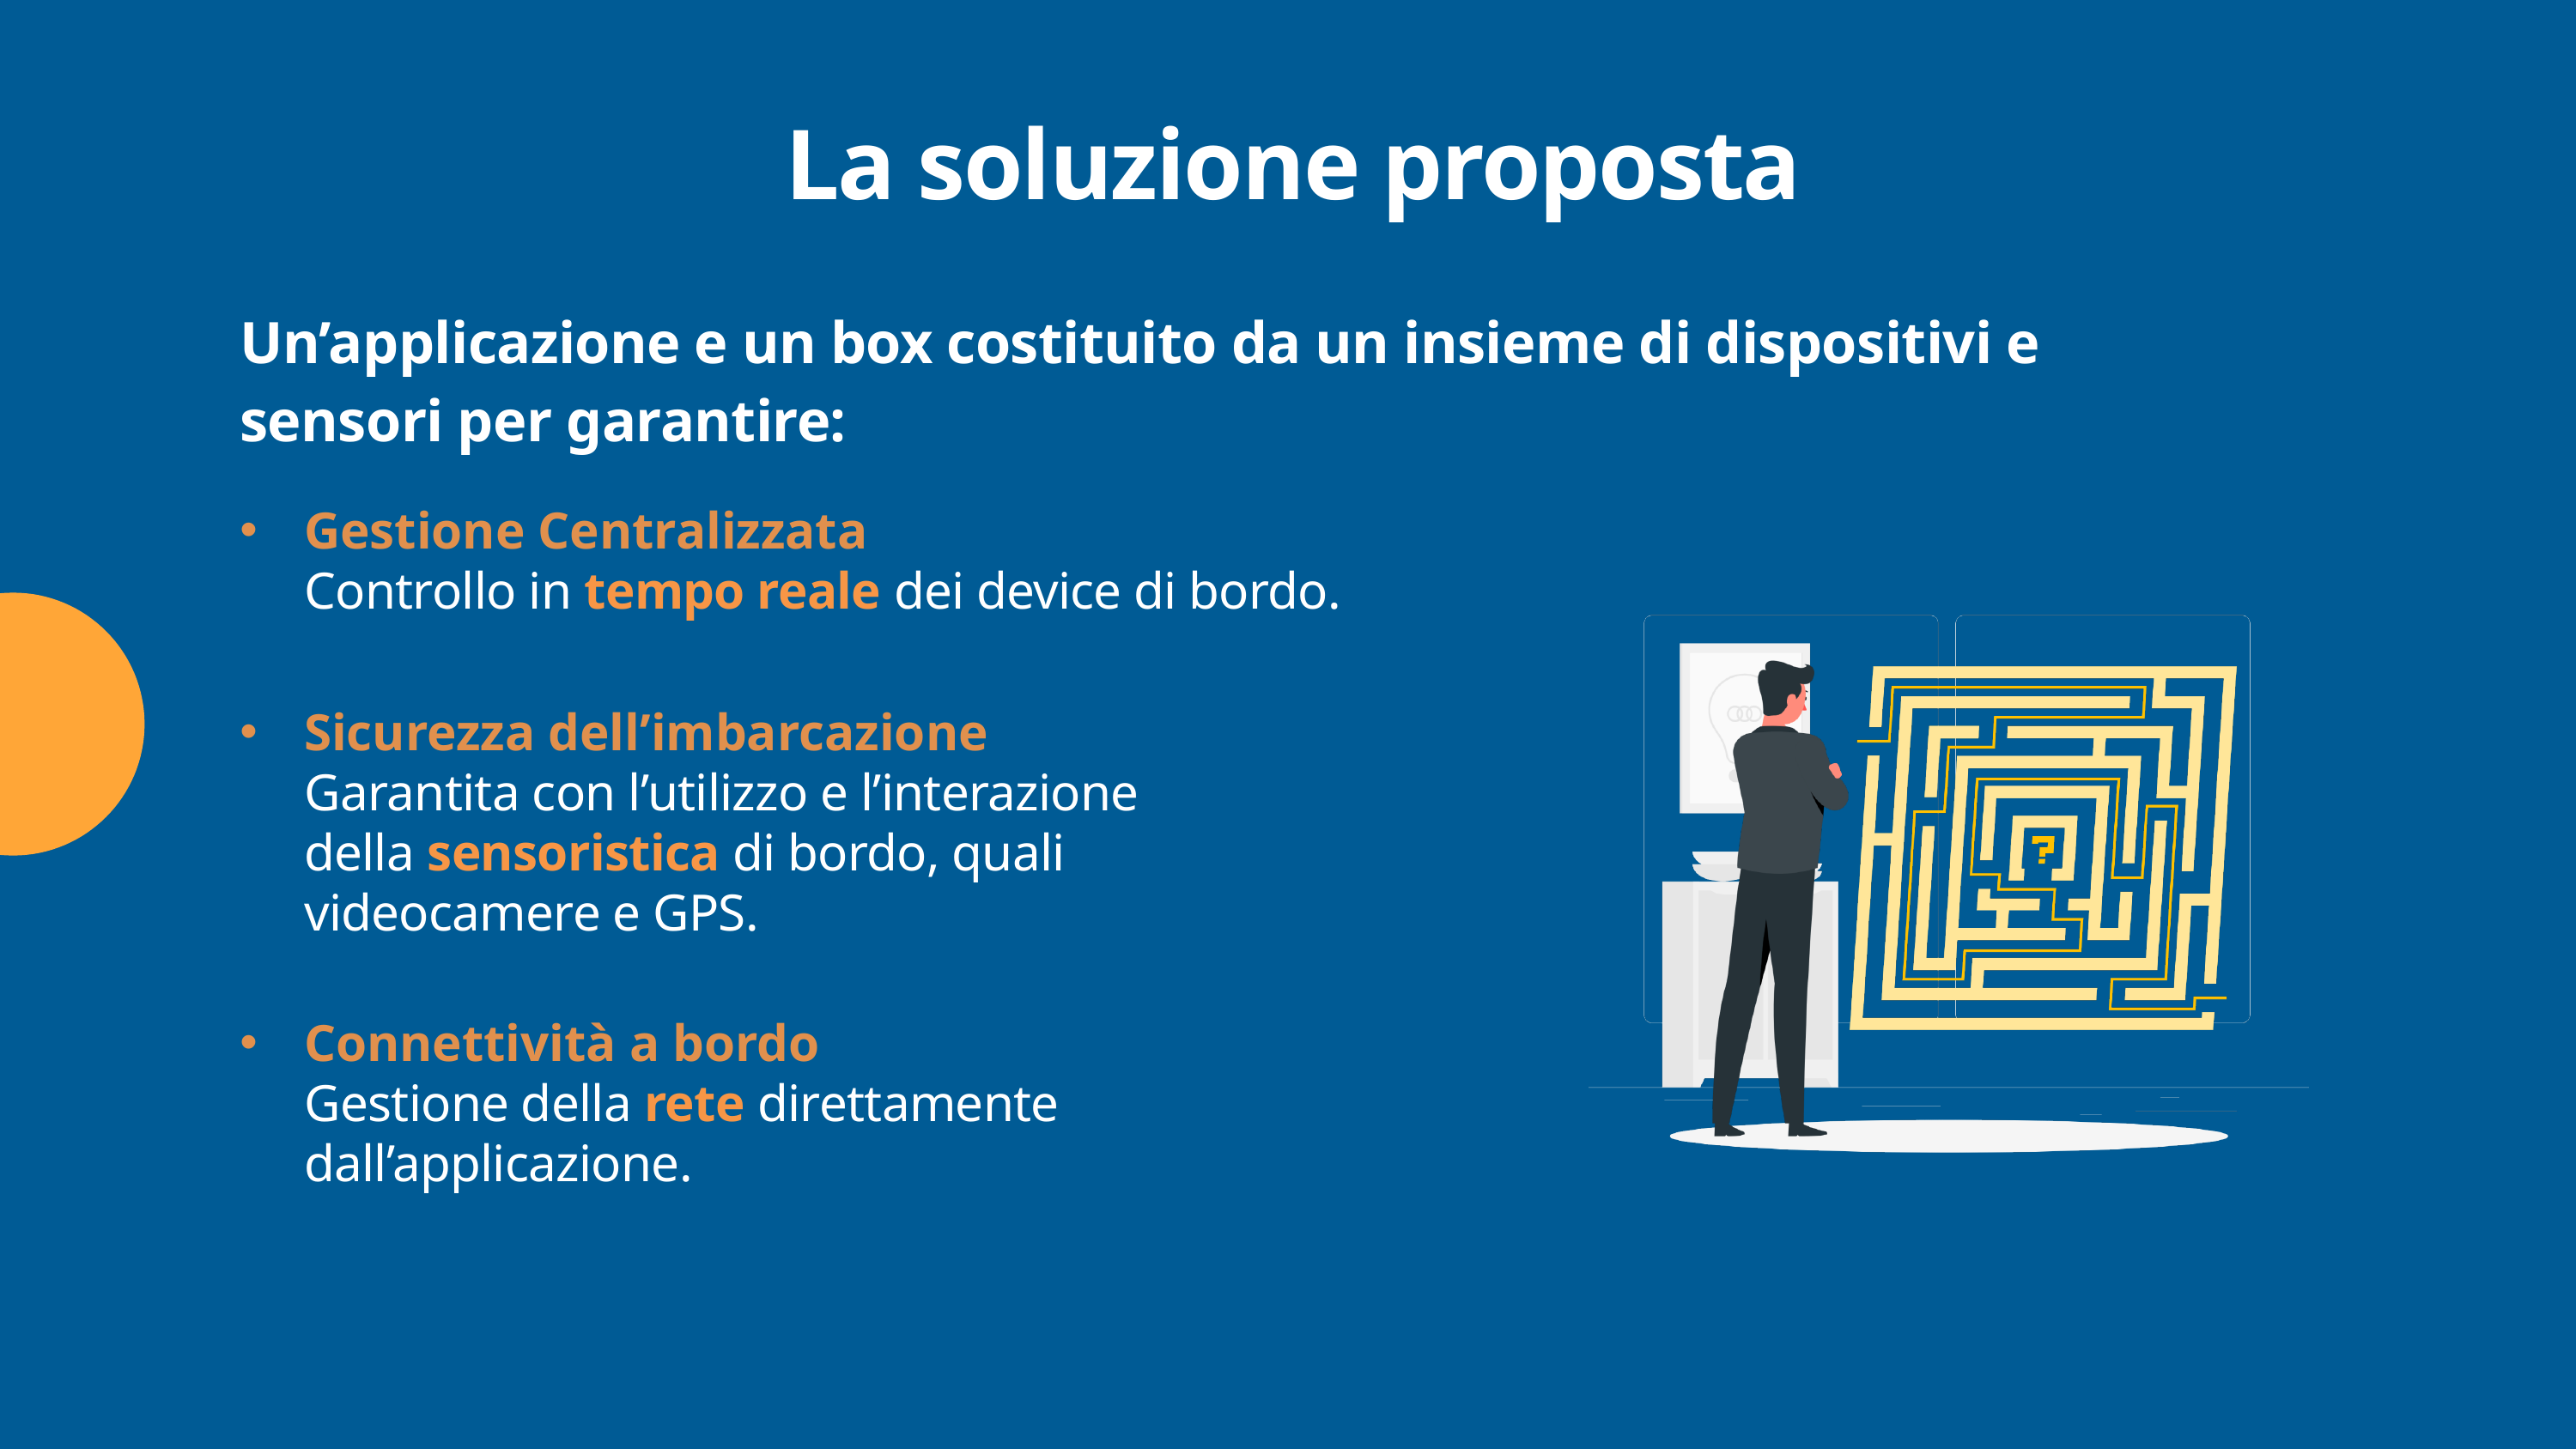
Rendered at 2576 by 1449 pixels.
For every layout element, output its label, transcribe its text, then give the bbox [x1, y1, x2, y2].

text_box Gestione Centralizzata Controllo in tempo reale dei device di bordo. [238, 497, 1370, 682]
text_box Un’applicazione e un box costituito da un insieme di dispositivi e sensori per garantire: [238, 294, 2115, 453]
picture [1588, 536, 2309, 1257]
text_box Connettività a bordo Gestione della rete direttamente dall’applicazione. [238, 1009, 1267, 1254]
text_box La soluzione proposta [783, 100, 2048, 219]
text_box [0, 592, 145, 856]
title Sicurezza dell’imbarcazione Garantita con l’utilizzo e l’interazione della sensoristica di bordo, quali videocamere e GPS. [238, 699, 1202, 1002]
